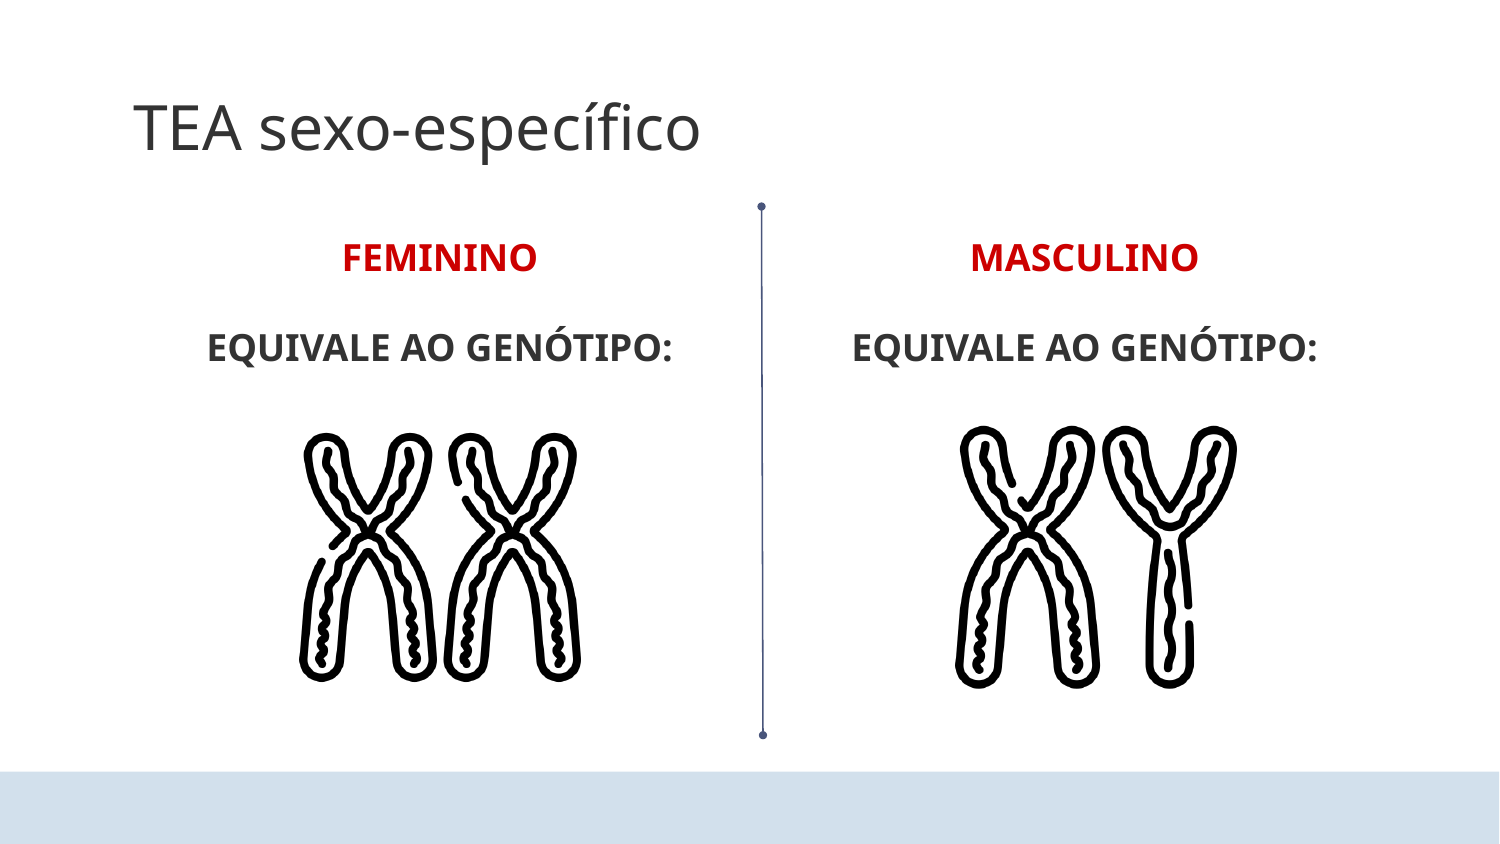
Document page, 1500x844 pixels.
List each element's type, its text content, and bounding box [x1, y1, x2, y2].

subtitle FEMININO EQUIVALE AO GENÓTIPO: [118, 206, 757, 385]
picture [955, 416, 1237, 699]
subtitle MASCULINO EQUIVALE AO GENÓTIPO: [764, 206, 1407, 385]
title TEA sexo-específico [118, 72, 1185, 174]
picture [299, 416, 581, 699]
